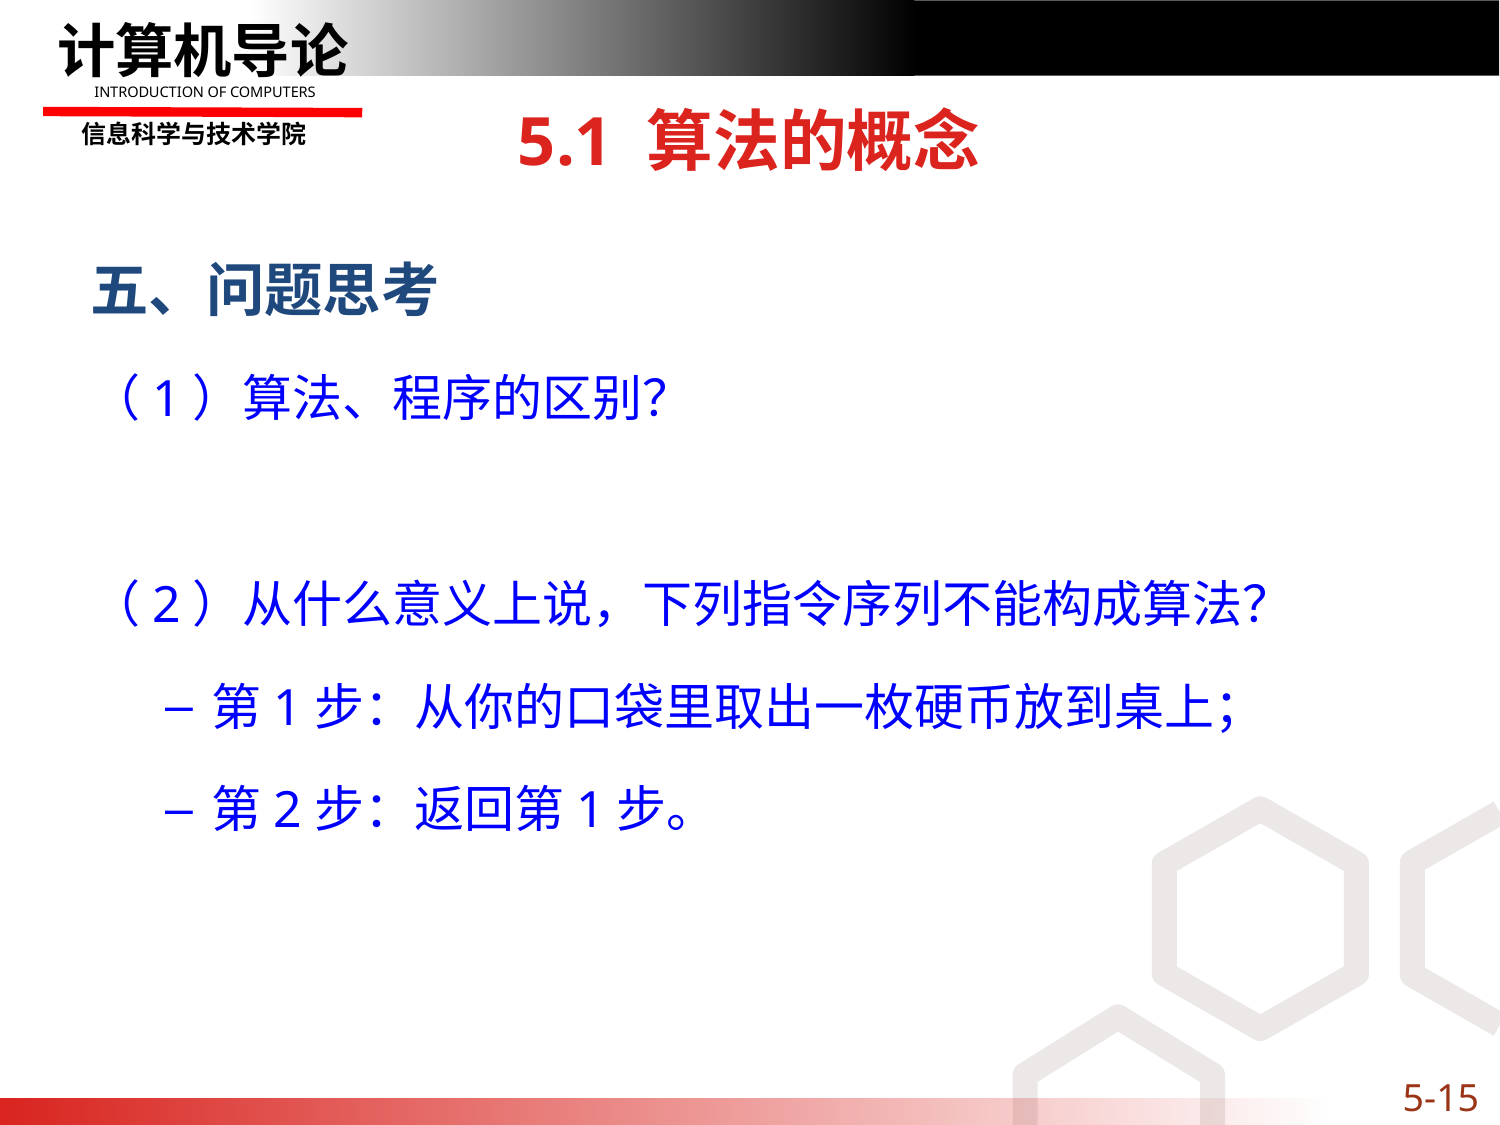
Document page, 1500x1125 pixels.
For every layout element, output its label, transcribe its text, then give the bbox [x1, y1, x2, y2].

list 五、问题思考 （1）算法、程序的区别？ （2）从什么意义上说，下列指令序列不能构成算法？ 第1步：从你的口袋里取出一枚硬币放到桌上； 第2步：返回第1步。 [75, 210, 1425, 1005]
title 5.1 算法的概念 [75, 89, 1424, 188]
slide_number 5-15 [1316, 1069, 1495, 1125]
